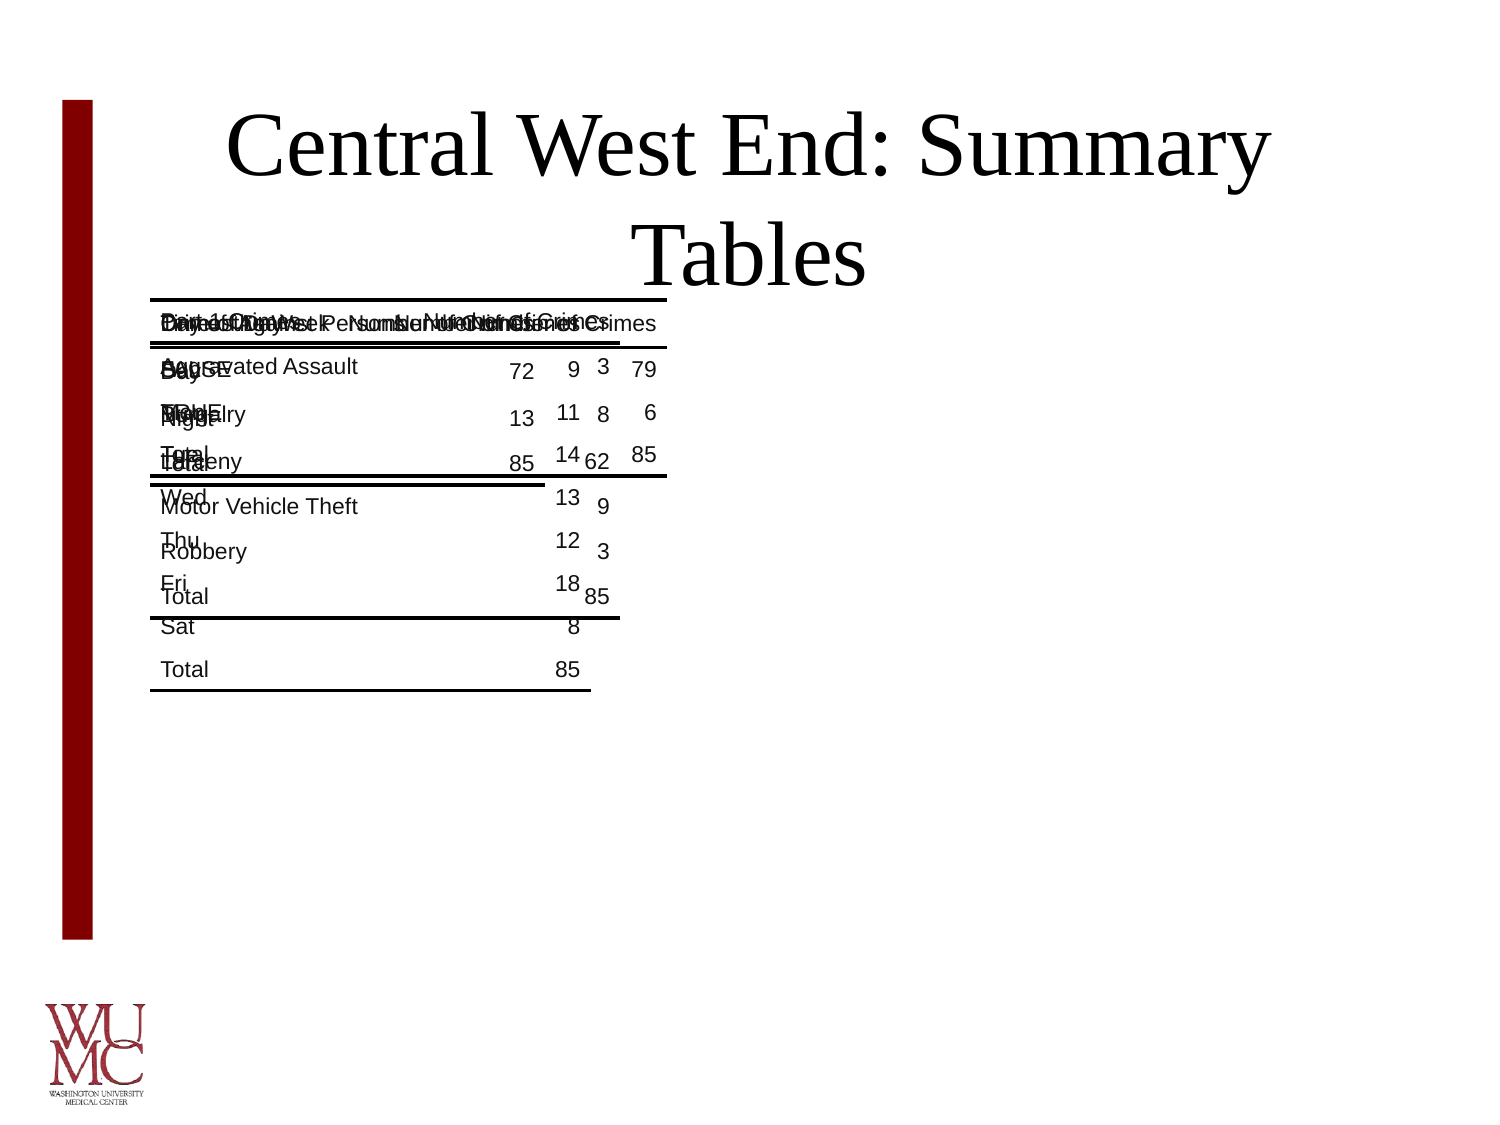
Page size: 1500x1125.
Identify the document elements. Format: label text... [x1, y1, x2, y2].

table_cell 9 [591, 485, 620, 528]
table_cell Sat [150, 605, 362, 648]
table_cell 85 [545, 433, 667, 474]
picture [41, 996, 156, 1113]
table_cell Fri [150, 562, 362, 605]
table_cell Total [150, 648, 362, 689]
table_cell 72 [316, 349, 545, 395]
table_cell Total [150, 442, 316, 483]
table_cell 85 [591, 575, 620, 616]
table_cell Wed [150, 487, 362, 519]
table_cell 85 [362, 648, 591, 689]
table_cell 12 [362, 519, 591, 562]
table_cell Thu [150, 519, 362, 562]
table_cell 85 [316, 442, 545, 483]
table_cell 18 [362, 562, 591, 605]
table_cell 3 [591, 528, 620, 575]
table_cell 79 [545, 349, 667, 391]
table_cell Day [150, 349, 316, 395]
table_cell 62 [591, 478, 620, 485]
title Central West End: Summary Tables [112, 99, 1388, 288]
table_cell 8 [362, 605, 591, 648]
table_cell 13 [316, 395, 545, 442]
table_header Number of Crimes [316, 302, 545, 346]
table_header Number of Crimes [545, 302, 667, 346]
table_cell Night [150, 395, 316, 442]
table_cell 13 [362, 478, 591, 519]
table_cell 6 [545, 391, 667, 433]
table_header Time of Day [150, 302, 316, 346]
